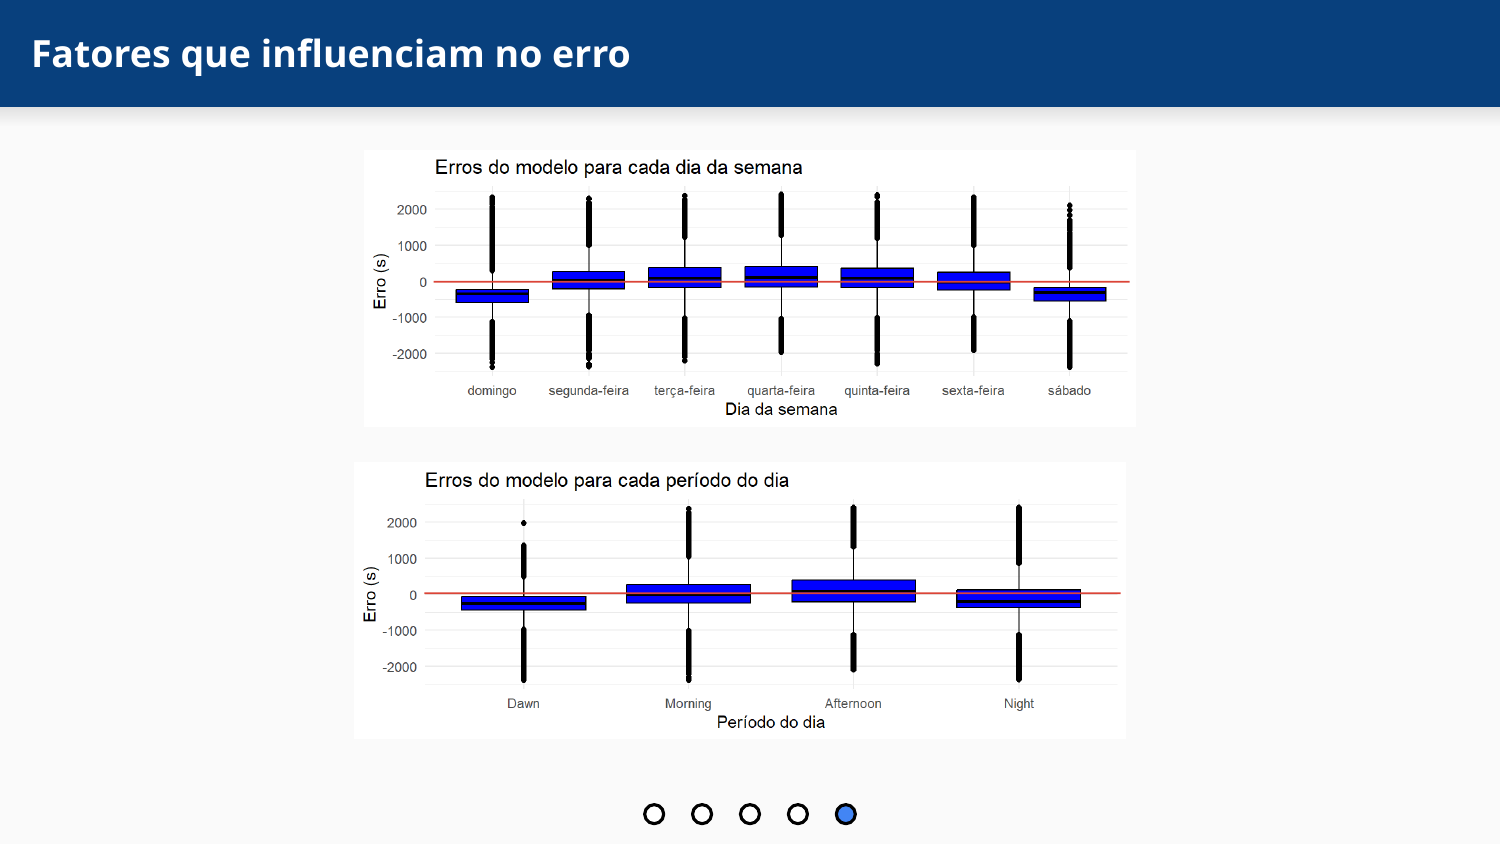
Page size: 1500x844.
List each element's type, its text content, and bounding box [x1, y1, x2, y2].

picture [363, 150, 1137, 428]
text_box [644, 804, 856, 824]
picture [353, 461, 1127, 739]
title Fatores que influenciam no erro [16, 2, 1464, 102]
